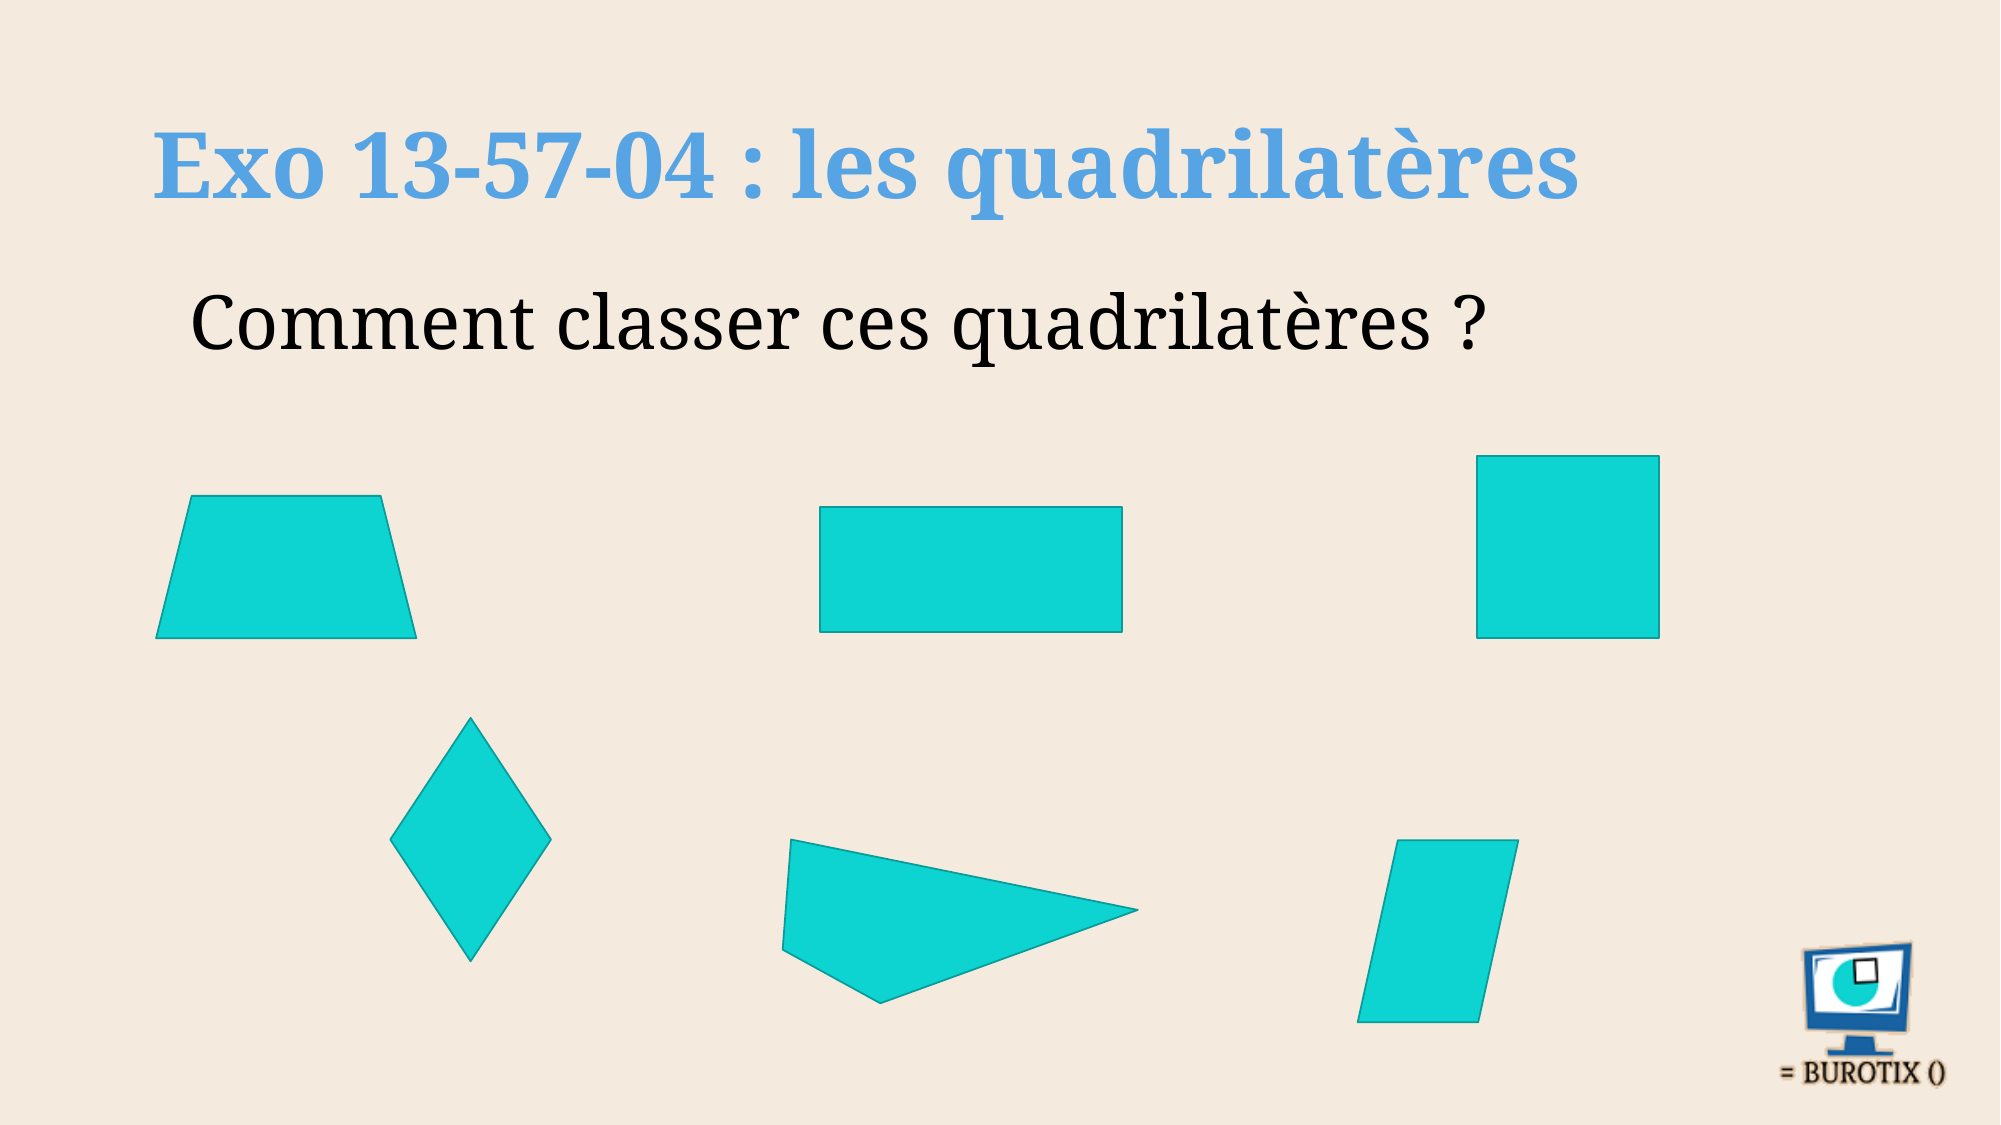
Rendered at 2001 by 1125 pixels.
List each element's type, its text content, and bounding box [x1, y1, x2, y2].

text_box [1476, 455, 1660, 639]
picture [1776, 938, 1949, 1089]
text_box [781, 838, 1139, 1005]
text_box [389, 716, 552, 963]
text_box [155, 494, 418, 640]
text_box [819, 506, 1123, 633]
title Exo 13-57-04 : les quadrilatères [137, 59, 1863, 277]
text_box [1356, 839, 1520, 1024]
list Comment classer ces quadrilatères ? [137, 277, 1863, 1014]
